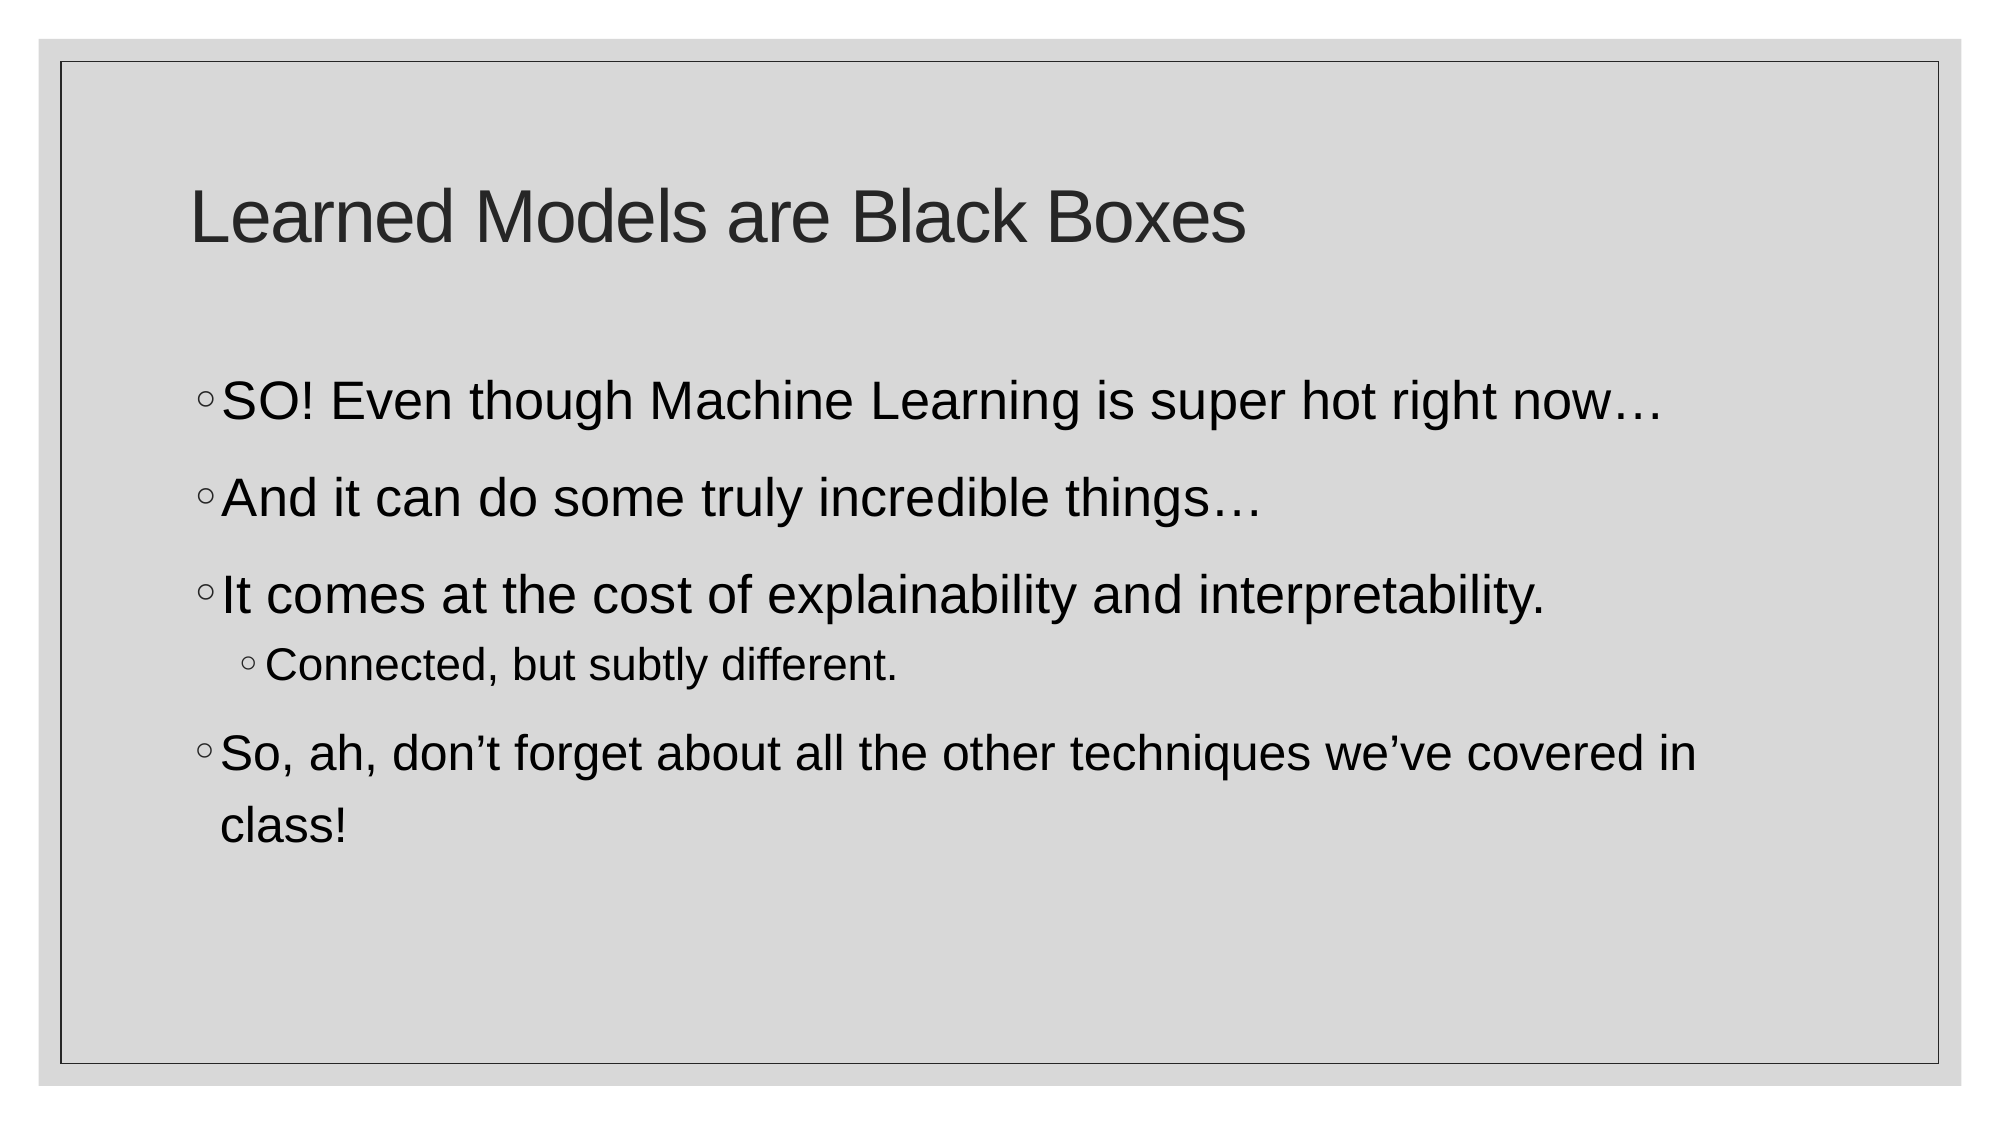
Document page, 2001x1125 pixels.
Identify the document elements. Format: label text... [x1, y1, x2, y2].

title Learned Models are Black Boxes [174, 105, 1825, 331]
list SO! Even though Machine Learning is super hot right now… And it can do some truly incredible things… It comes at the cost of explainability and interpretability. Connected, but subtly different. So, ah, don’t forget about all the other techniques we’ve covered in class! [174, 345, 1732, 977]
